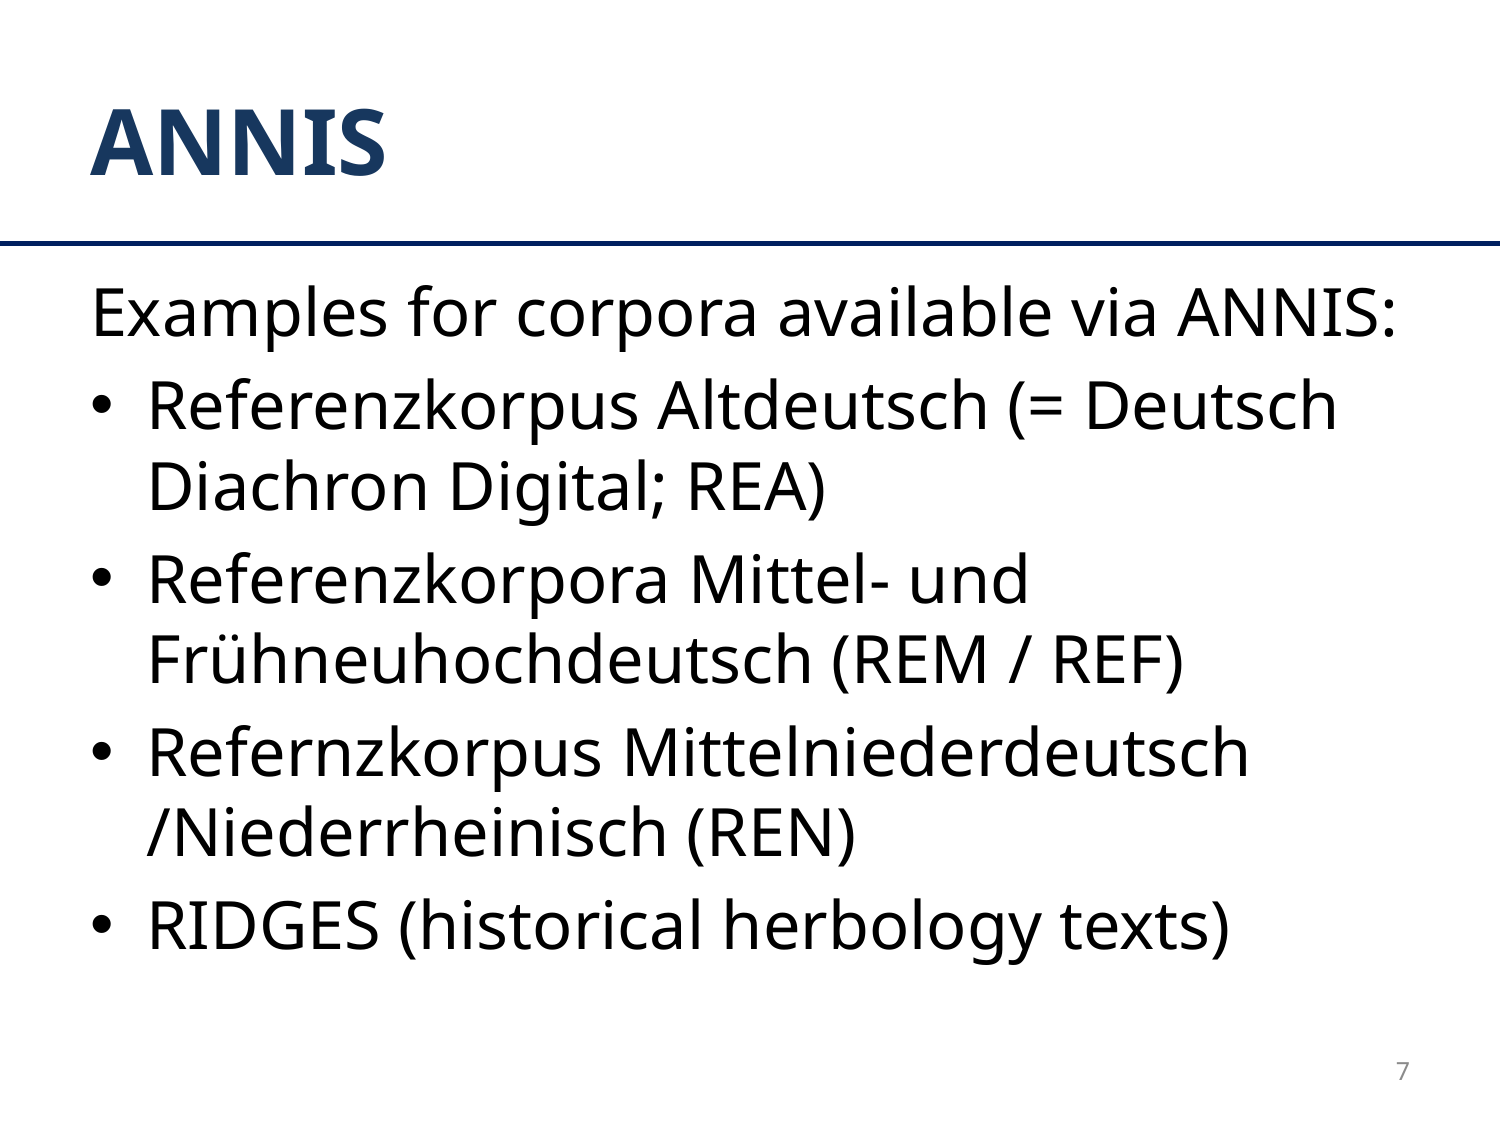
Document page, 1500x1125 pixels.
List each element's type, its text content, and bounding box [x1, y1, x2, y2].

list Examples for corpora available via ANNIS: Referenzkorpus Altdeutsch (= Deutsch Diachron Digital; REA) Referenzkorpora Mittel- und Frühneuhochdeutsch (REM / REF) Refernzkorpus Mittelniederdeutsch /Niederrheinisch (REN) RIDGES (historical herbology texts) [75, 262, 1425, 1005]
slide_number 7 [1074, 1042, 1425, 1103]
title ANNIS [75, 45, 1425, 233]
